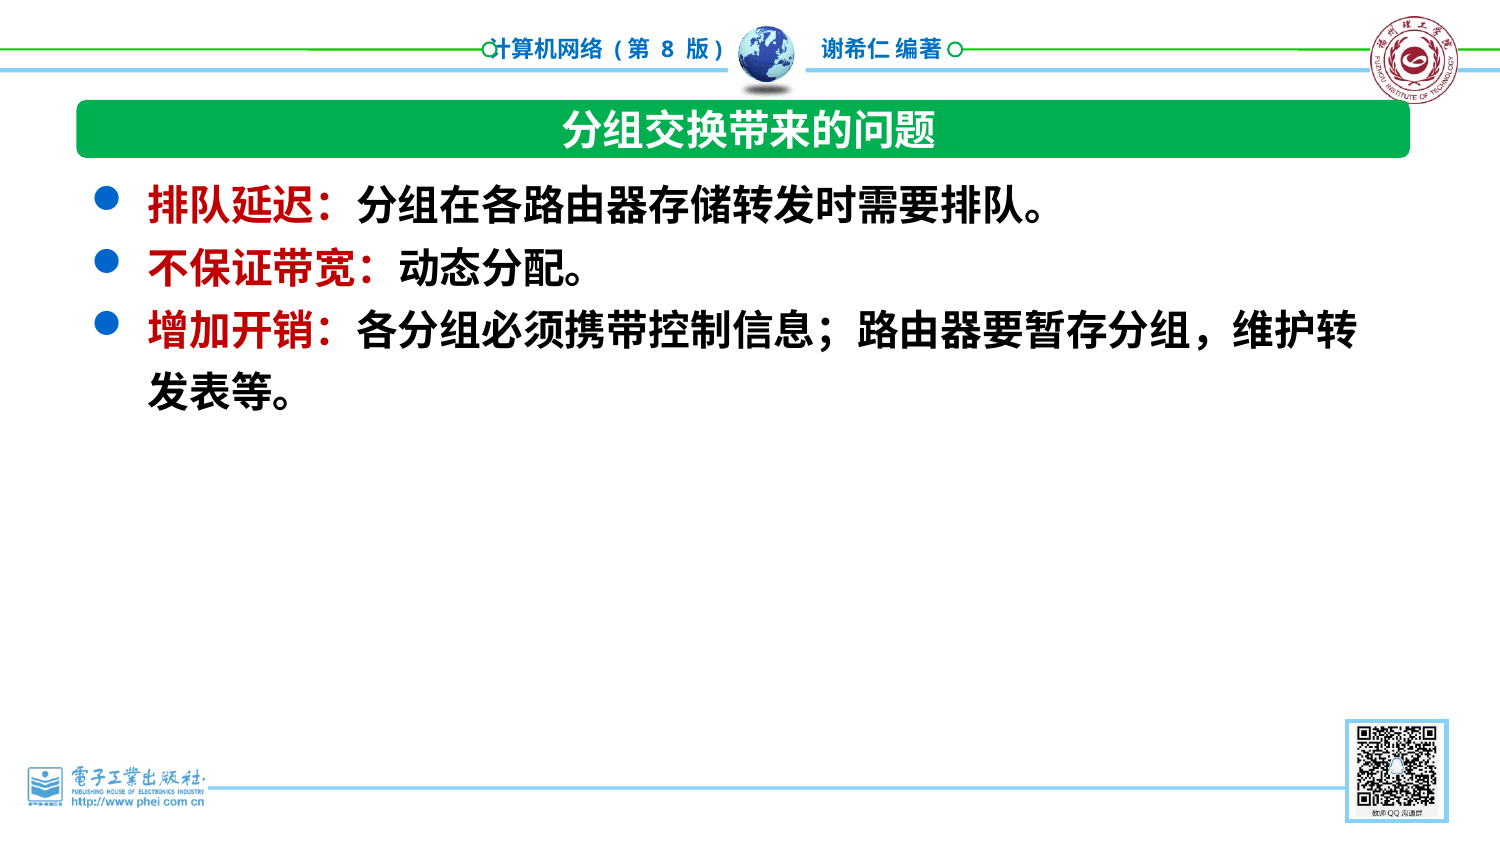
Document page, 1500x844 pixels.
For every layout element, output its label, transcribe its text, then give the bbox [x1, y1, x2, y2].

picture [1355, 724, 1438, 817]
picture [736, 24, 796, 99]
list 排队延迟：分组在各路由器存储转发时需要排队。 不保证带宽：动态分配。 增加开销：各分组必须携带控制信息；路由器要暂存分组，维护转发表等。 [76, 159, 1410, 716]
picture [23, 764, 208, 809]
picture [1370, 16, 1458, 104]
list 分组交换带来的问题 [204, 99, 1293, 158]
